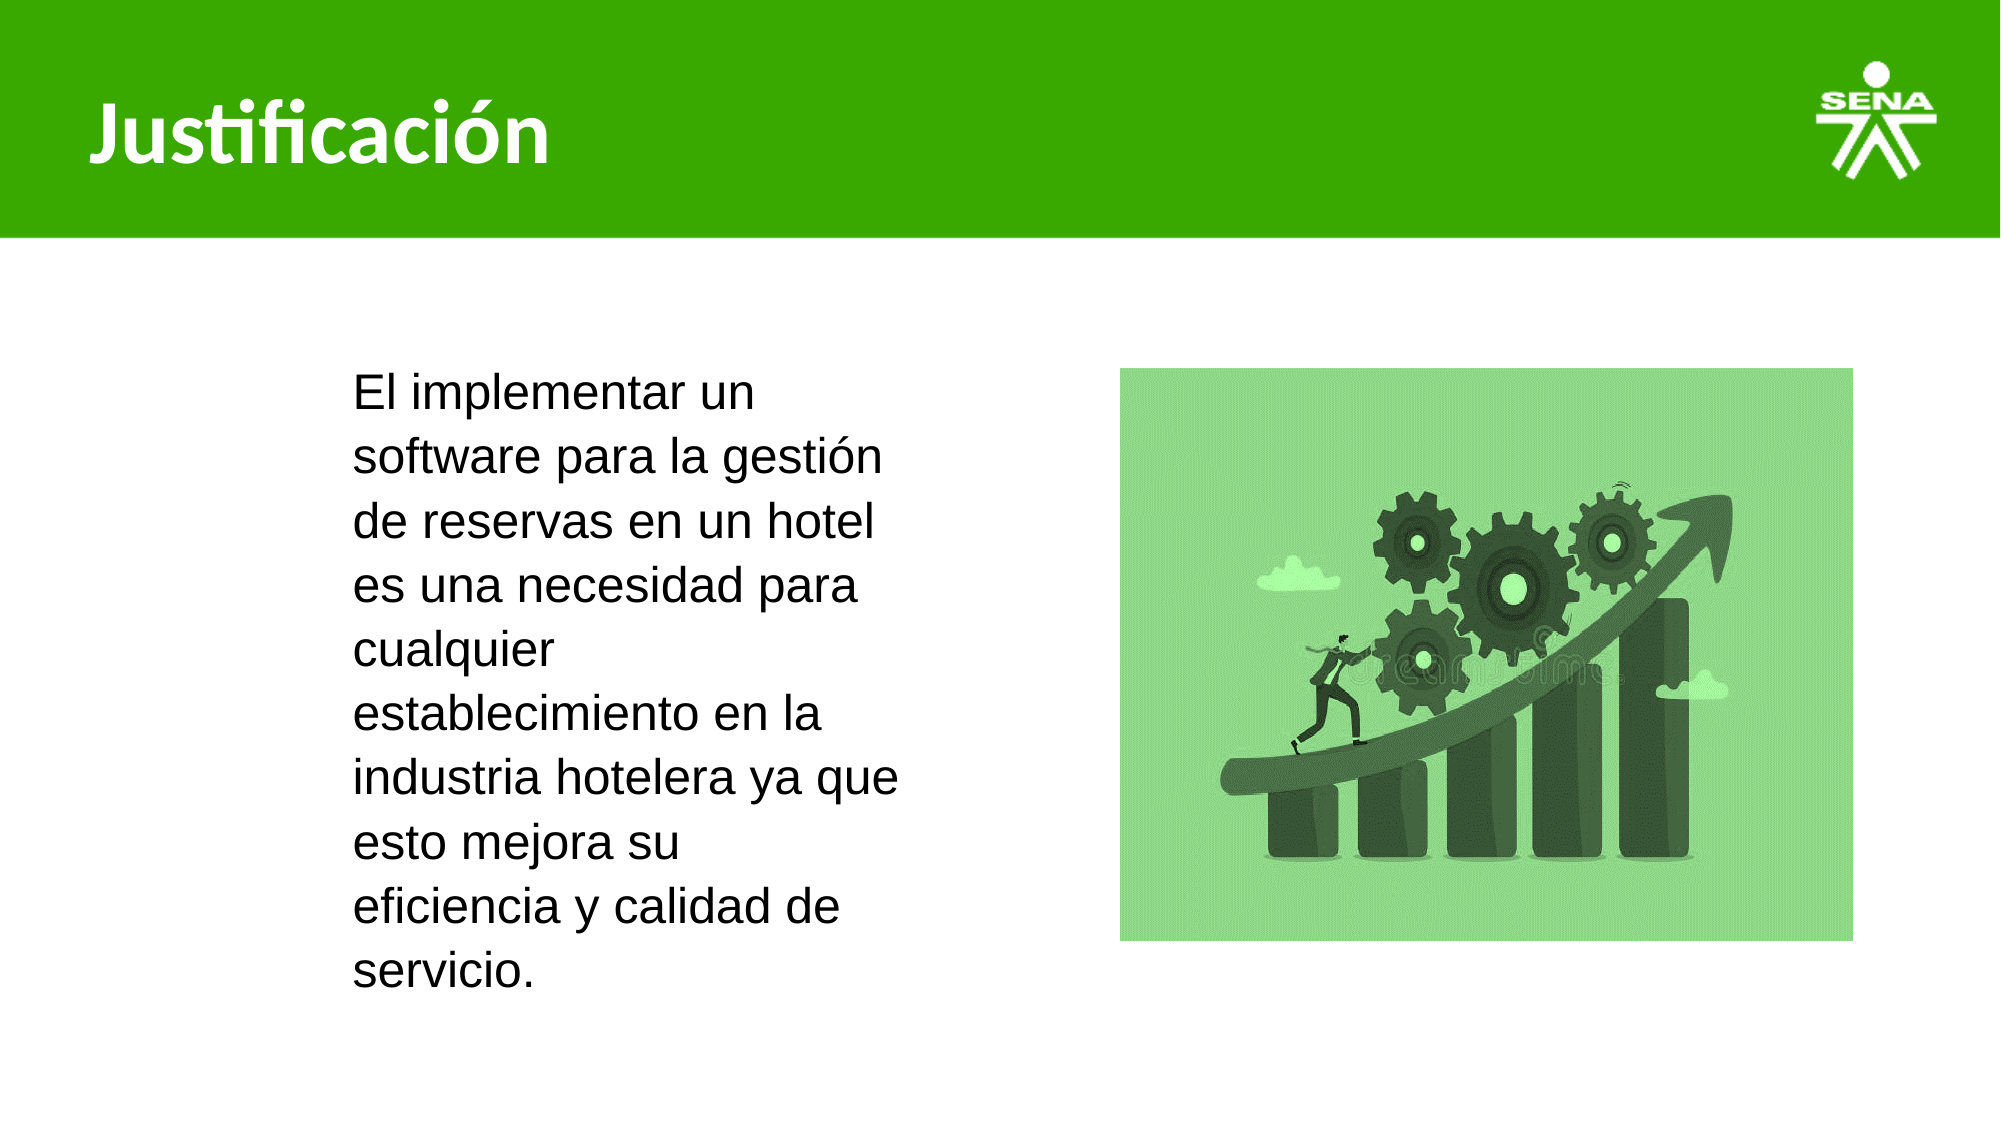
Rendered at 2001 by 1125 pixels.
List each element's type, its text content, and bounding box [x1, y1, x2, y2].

picture [0, 0, 2001, 1125]
text_box El implementar un software para la gestión de reservas en un hotel es una necesidad para cualquier establecimiento en la industria hotelera ya que esto mejora su eficiencia y calidad de servicio. [337, 348, 916, 1005]
title Justificación [74, 18, 1800, 236]
